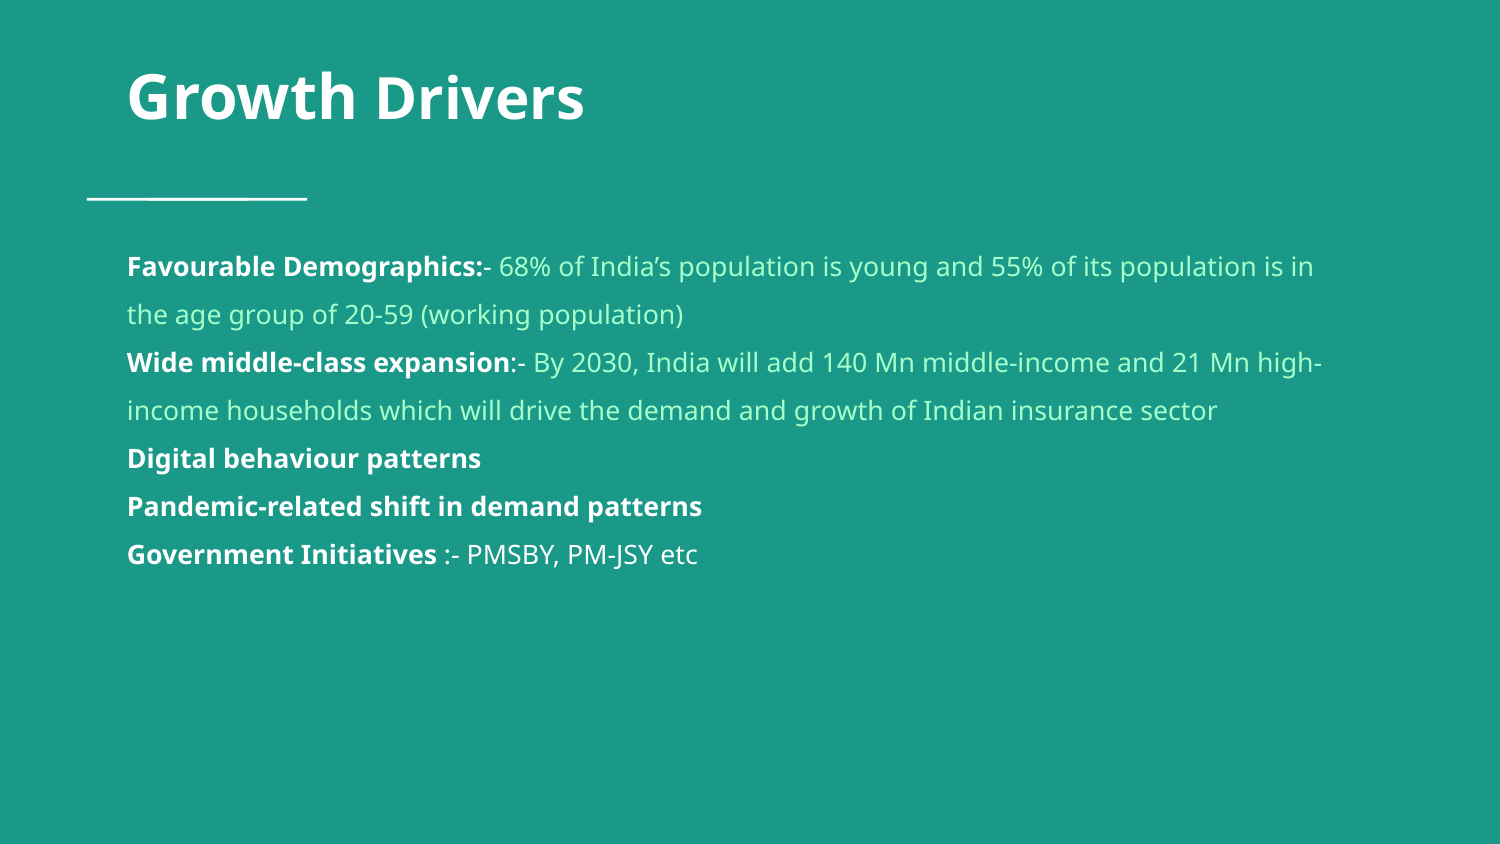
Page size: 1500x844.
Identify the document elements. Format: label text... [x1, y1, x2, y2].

text_box Growth Drivers [111, 42, 1491, 148]
title Favourable Demographics:- 68% of India’s population is young and 55% of its population is in the age group of 20-59 (working population) Wide middle-class expansion:- By 2030, India will add 140 Mn middle-income and 21 Mn high-income households which will drive the demand and growth of Indian insurance sector Digital behaviour patterns Pandemic-related shift in demand patterns Government Initiatives :- PMSBY, PM-JSY etc [111, 218, 1373, 777]
